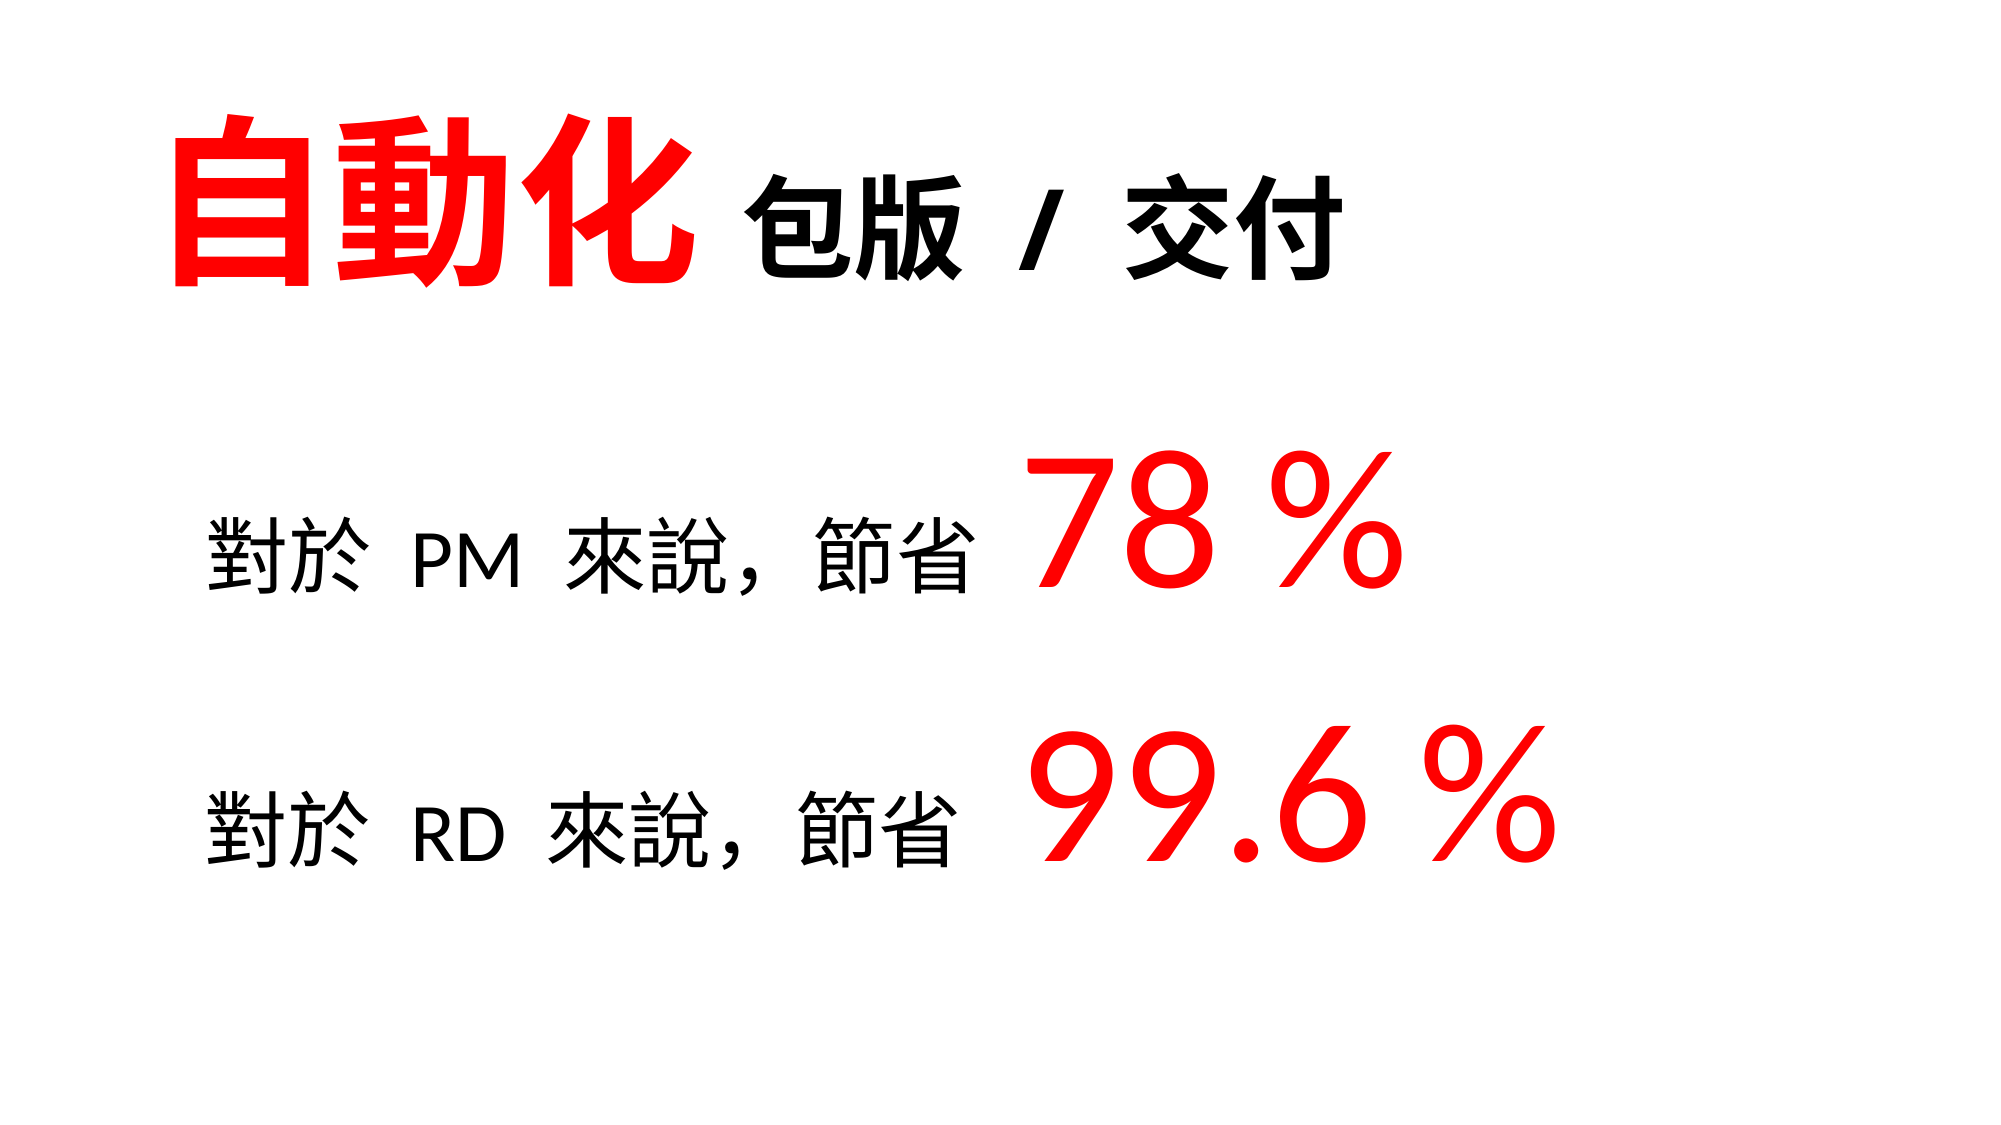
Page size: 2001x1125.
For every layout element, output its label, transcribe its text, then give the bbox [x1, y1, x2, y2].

list 對於 PM 來說，節省 78 % [190, 407, 2000, 703]
text_box 對於 RD 來說，節省 99.6 % [190, 654, 1695, 955]
title 自動化 包版 / 交付 [134, 78, 1903, 345]
